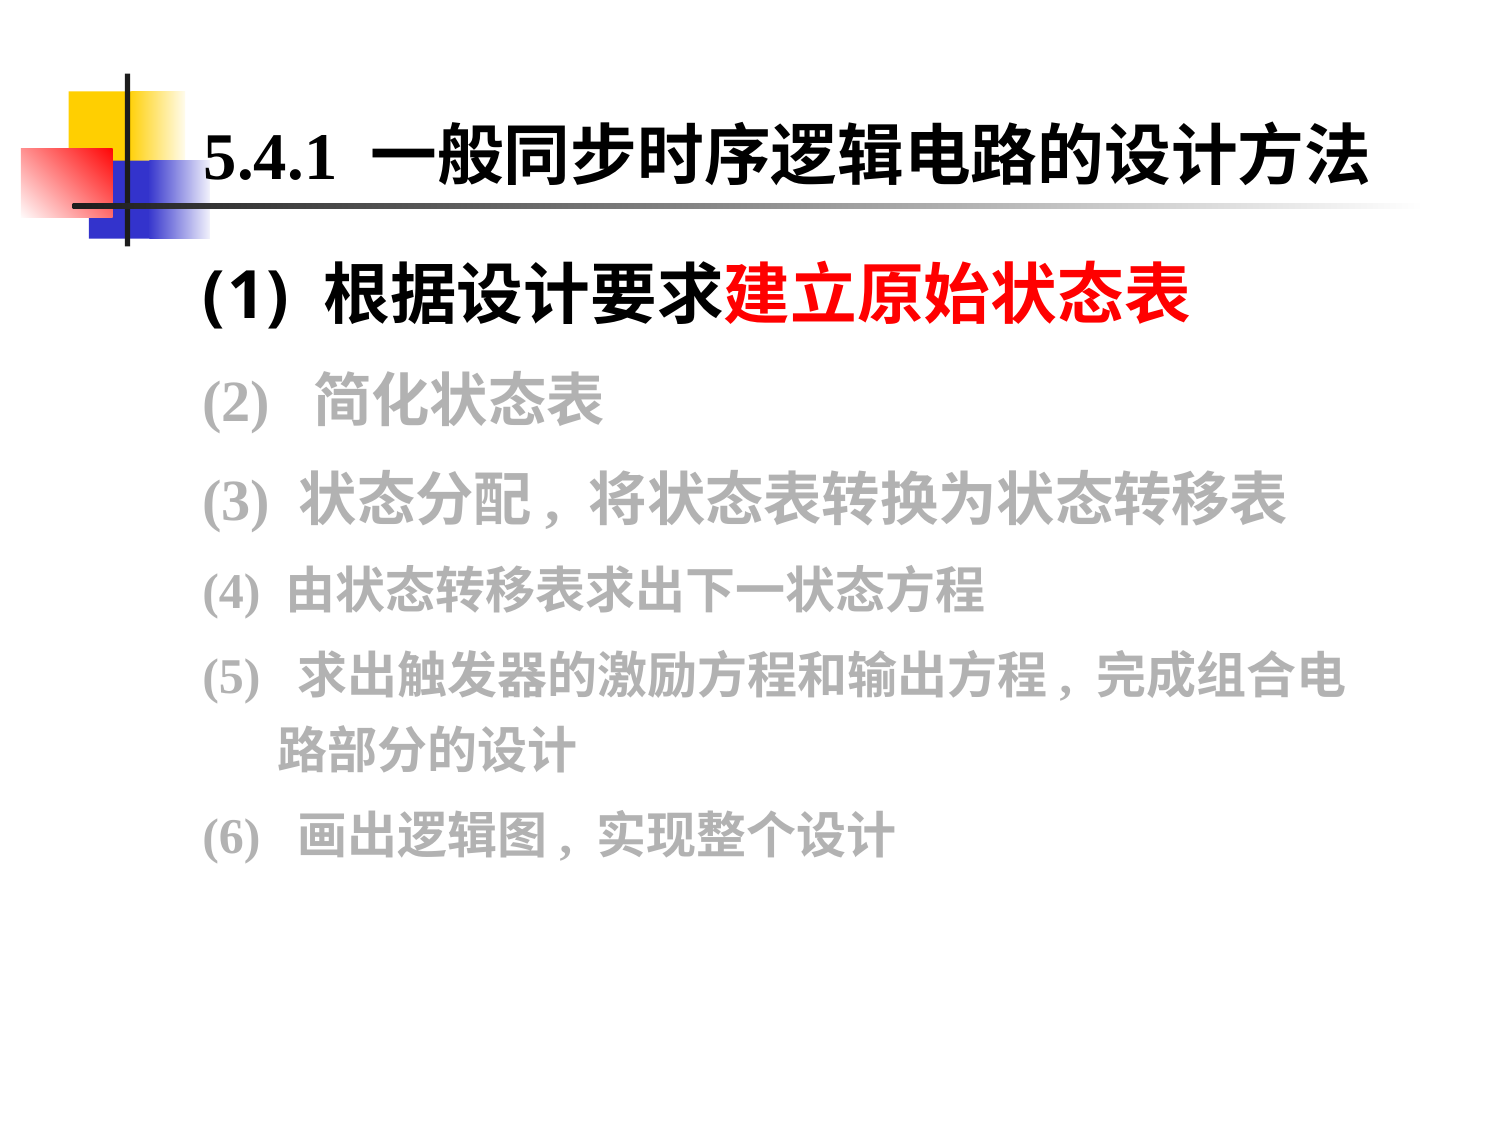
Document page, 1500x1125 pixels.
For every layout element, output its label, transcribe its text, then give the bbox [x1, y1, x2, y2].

text_box 根据设计要求建立原始状态表 (2) 简化状态表 (3) 状态分配, 将状态表转换为状态转移表 (4) 由状态转移表求出下一状态方程 (5) 求出触发器的激励方程和输出方程, 完成组合电路部分的设计 (6) 画出逻辑图, 实现整个设计 [187, 224, 1375, 872]
title 5.4.1 一般同步时序逻辑电路的设计方法 [188, 12, 1468, 200]
